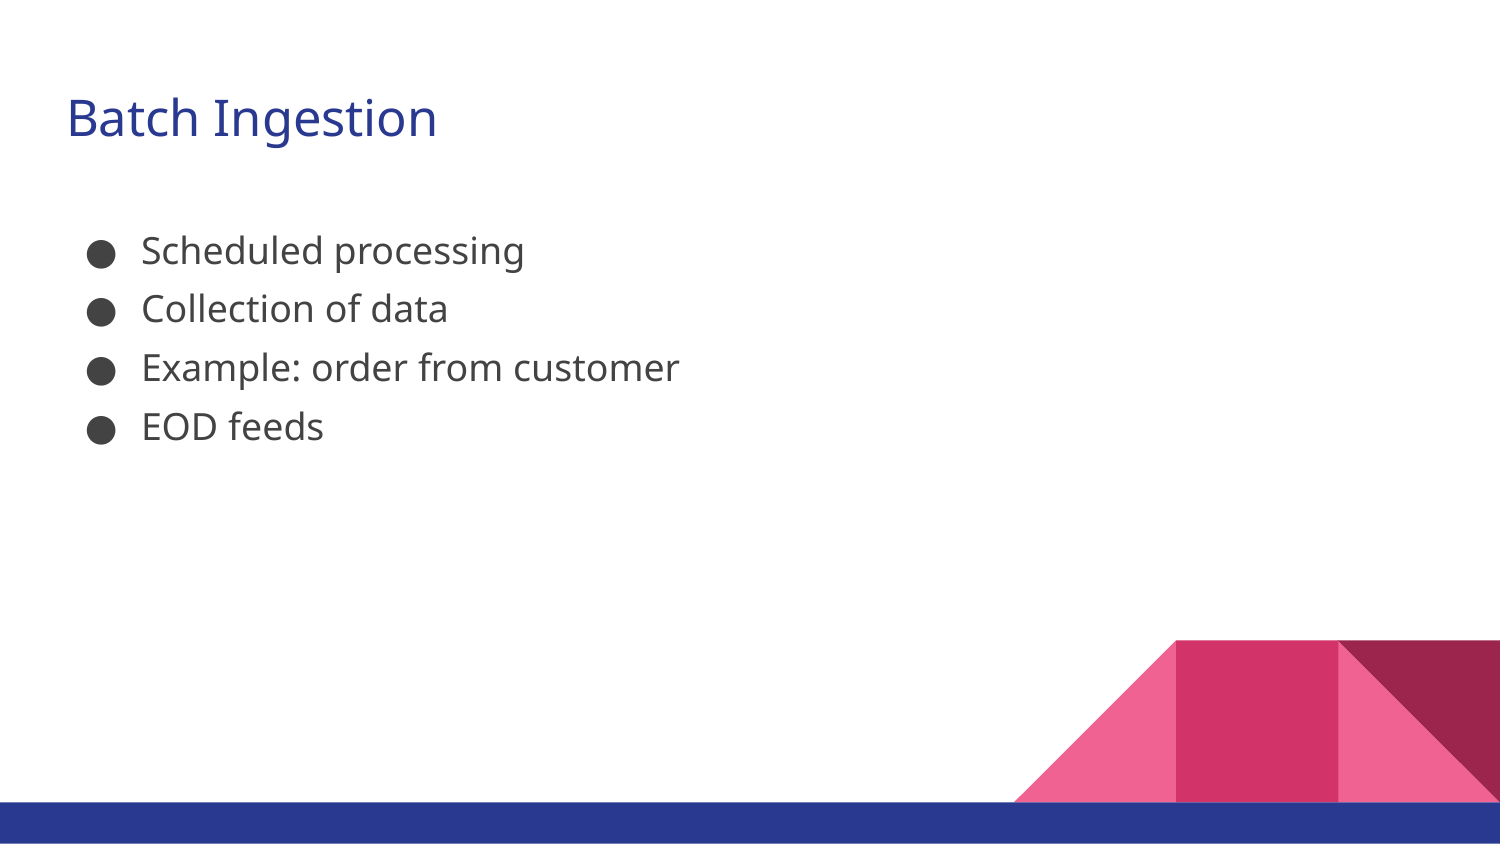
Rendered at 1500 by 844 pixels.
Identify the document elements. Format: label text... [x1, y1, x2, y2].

title Batch Ingestion [51, 67, 1449, 167]
list Scheduled processing Collection of data Example: order from customer EOD feeds [51, 201, 1449, 750]
